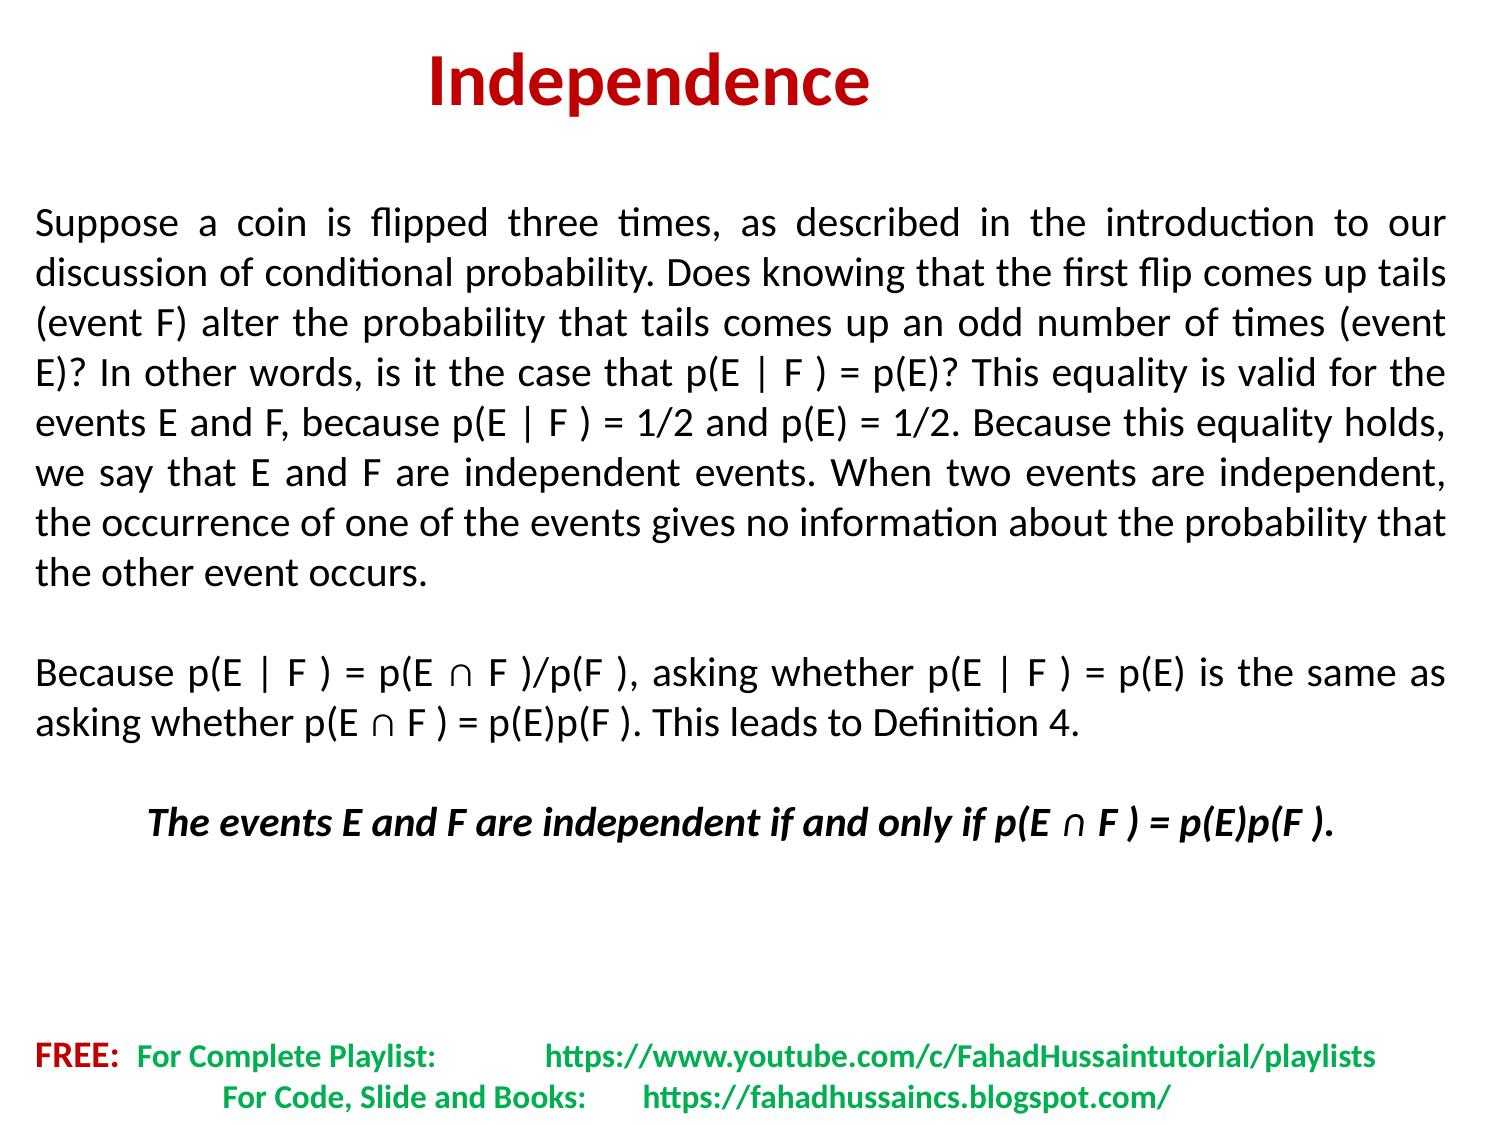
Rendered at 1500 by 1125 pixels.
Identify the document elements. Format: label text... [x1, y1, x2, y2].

text_box Independence [412, 23, 1163, 129]
text_box FREE: For Complete Playlist: https://www.youtube.com/c/FahadHussaintutorial/playlists For Code, Slide and Books: https://fahadhussaincs.blogspot.com/ [20, 1022, 1480, 1123]
text_box Suppose a coin is flipped three times, as described in the introduction to our discussion of conditional probability. Does knowing that the first flip comes up tails (event F) alter the probability that tails comes up an odd number of times (event E)? In other words, is it the case that p(E | F ) = p(E)? This equality is valid for the events E and F, because p(E | F ) = 1/2 and p(E) = 1/2. Because this equality holds, we say that E and F are independent events. When two events are independent, the occurrence of one of the events gives no information about the probability that the other event occurs. Because p(E | F ) = p(E ∩ F )/p(F ), asking whether p(E | F ) = p(E) is the same as asking whether p(E ∩ F ) = p(E)p(F ). This leads to Definition 4. The events E and F are independent if and only if p(E ∩ F ) = p(E)p(F ). [20, 187, 1463, 853]
